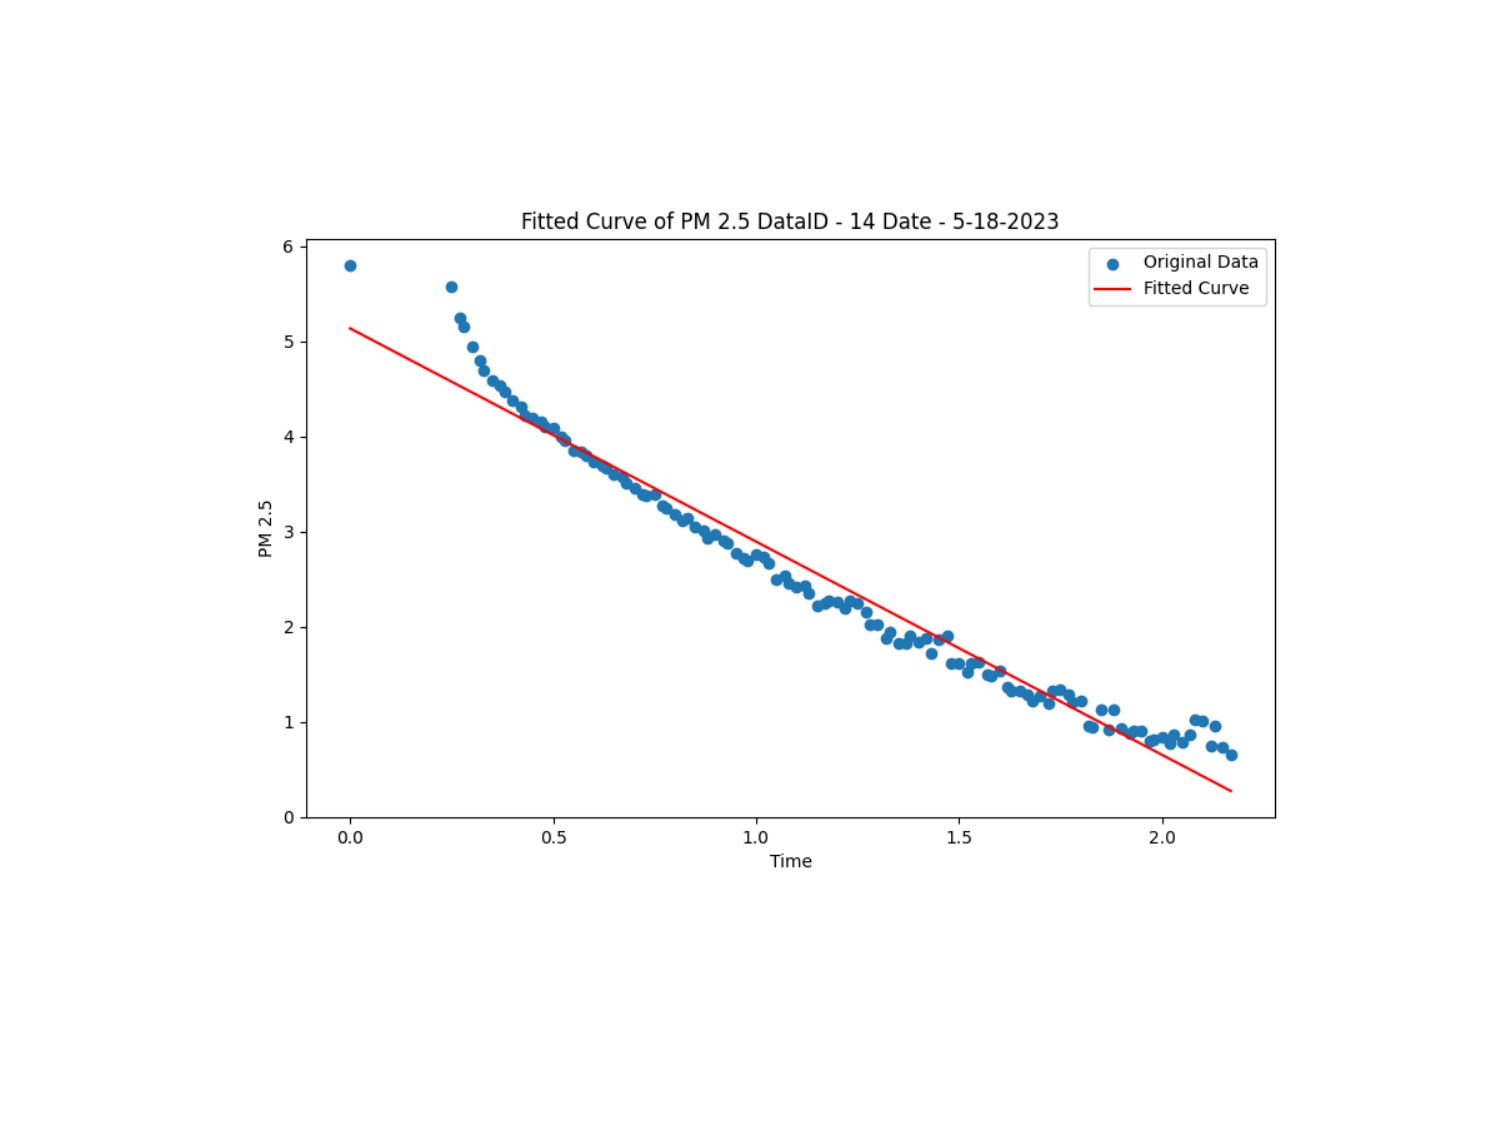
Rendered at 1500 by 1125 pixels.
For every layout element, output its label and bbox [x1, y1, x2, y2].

picture [149, 149, 1401, 901]
